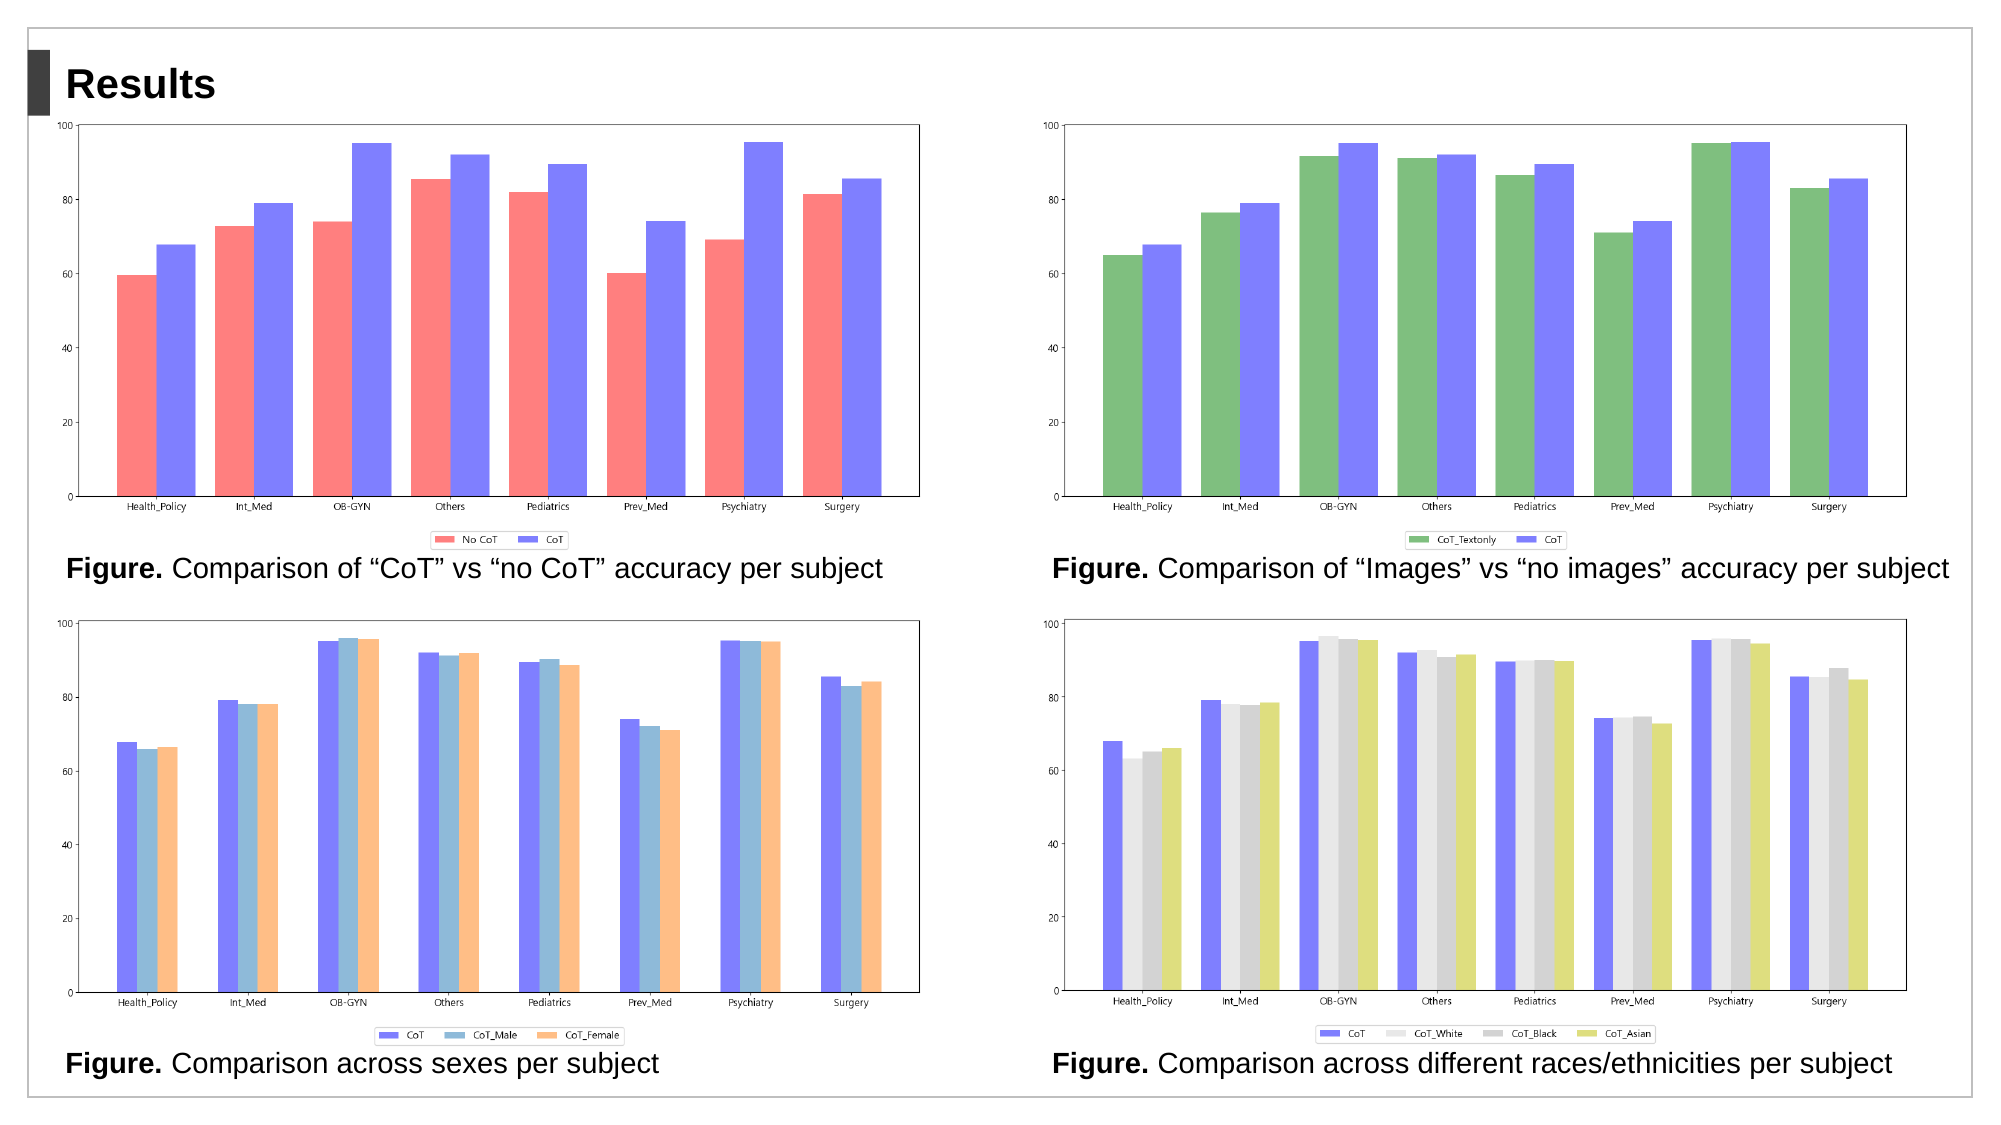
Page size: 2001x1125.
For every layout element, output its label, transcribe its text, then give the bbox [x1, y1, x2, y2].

text_box Figure. Comparison of “Images” vs “no images” accuracy per subject [1037, 542, 1965, 593]
text_box [27, 27, 1973, 1098]
text_box Results [50, 49, 232, 115]
picture [49, 115, 926, 555]
text_box Figure. Comparison across different races/ethnicities per subject [1037, 1049, 1909, 1088]
text_box Figure. Comparison across sexes per subject [50, 1051, 676, 1088]
picture [49, 613, 926, 1051]
picture [1036, 115, 1912, 555]
picture [1036, 613, 1912, 1049]
text_box [27, 49, 50, 117]
